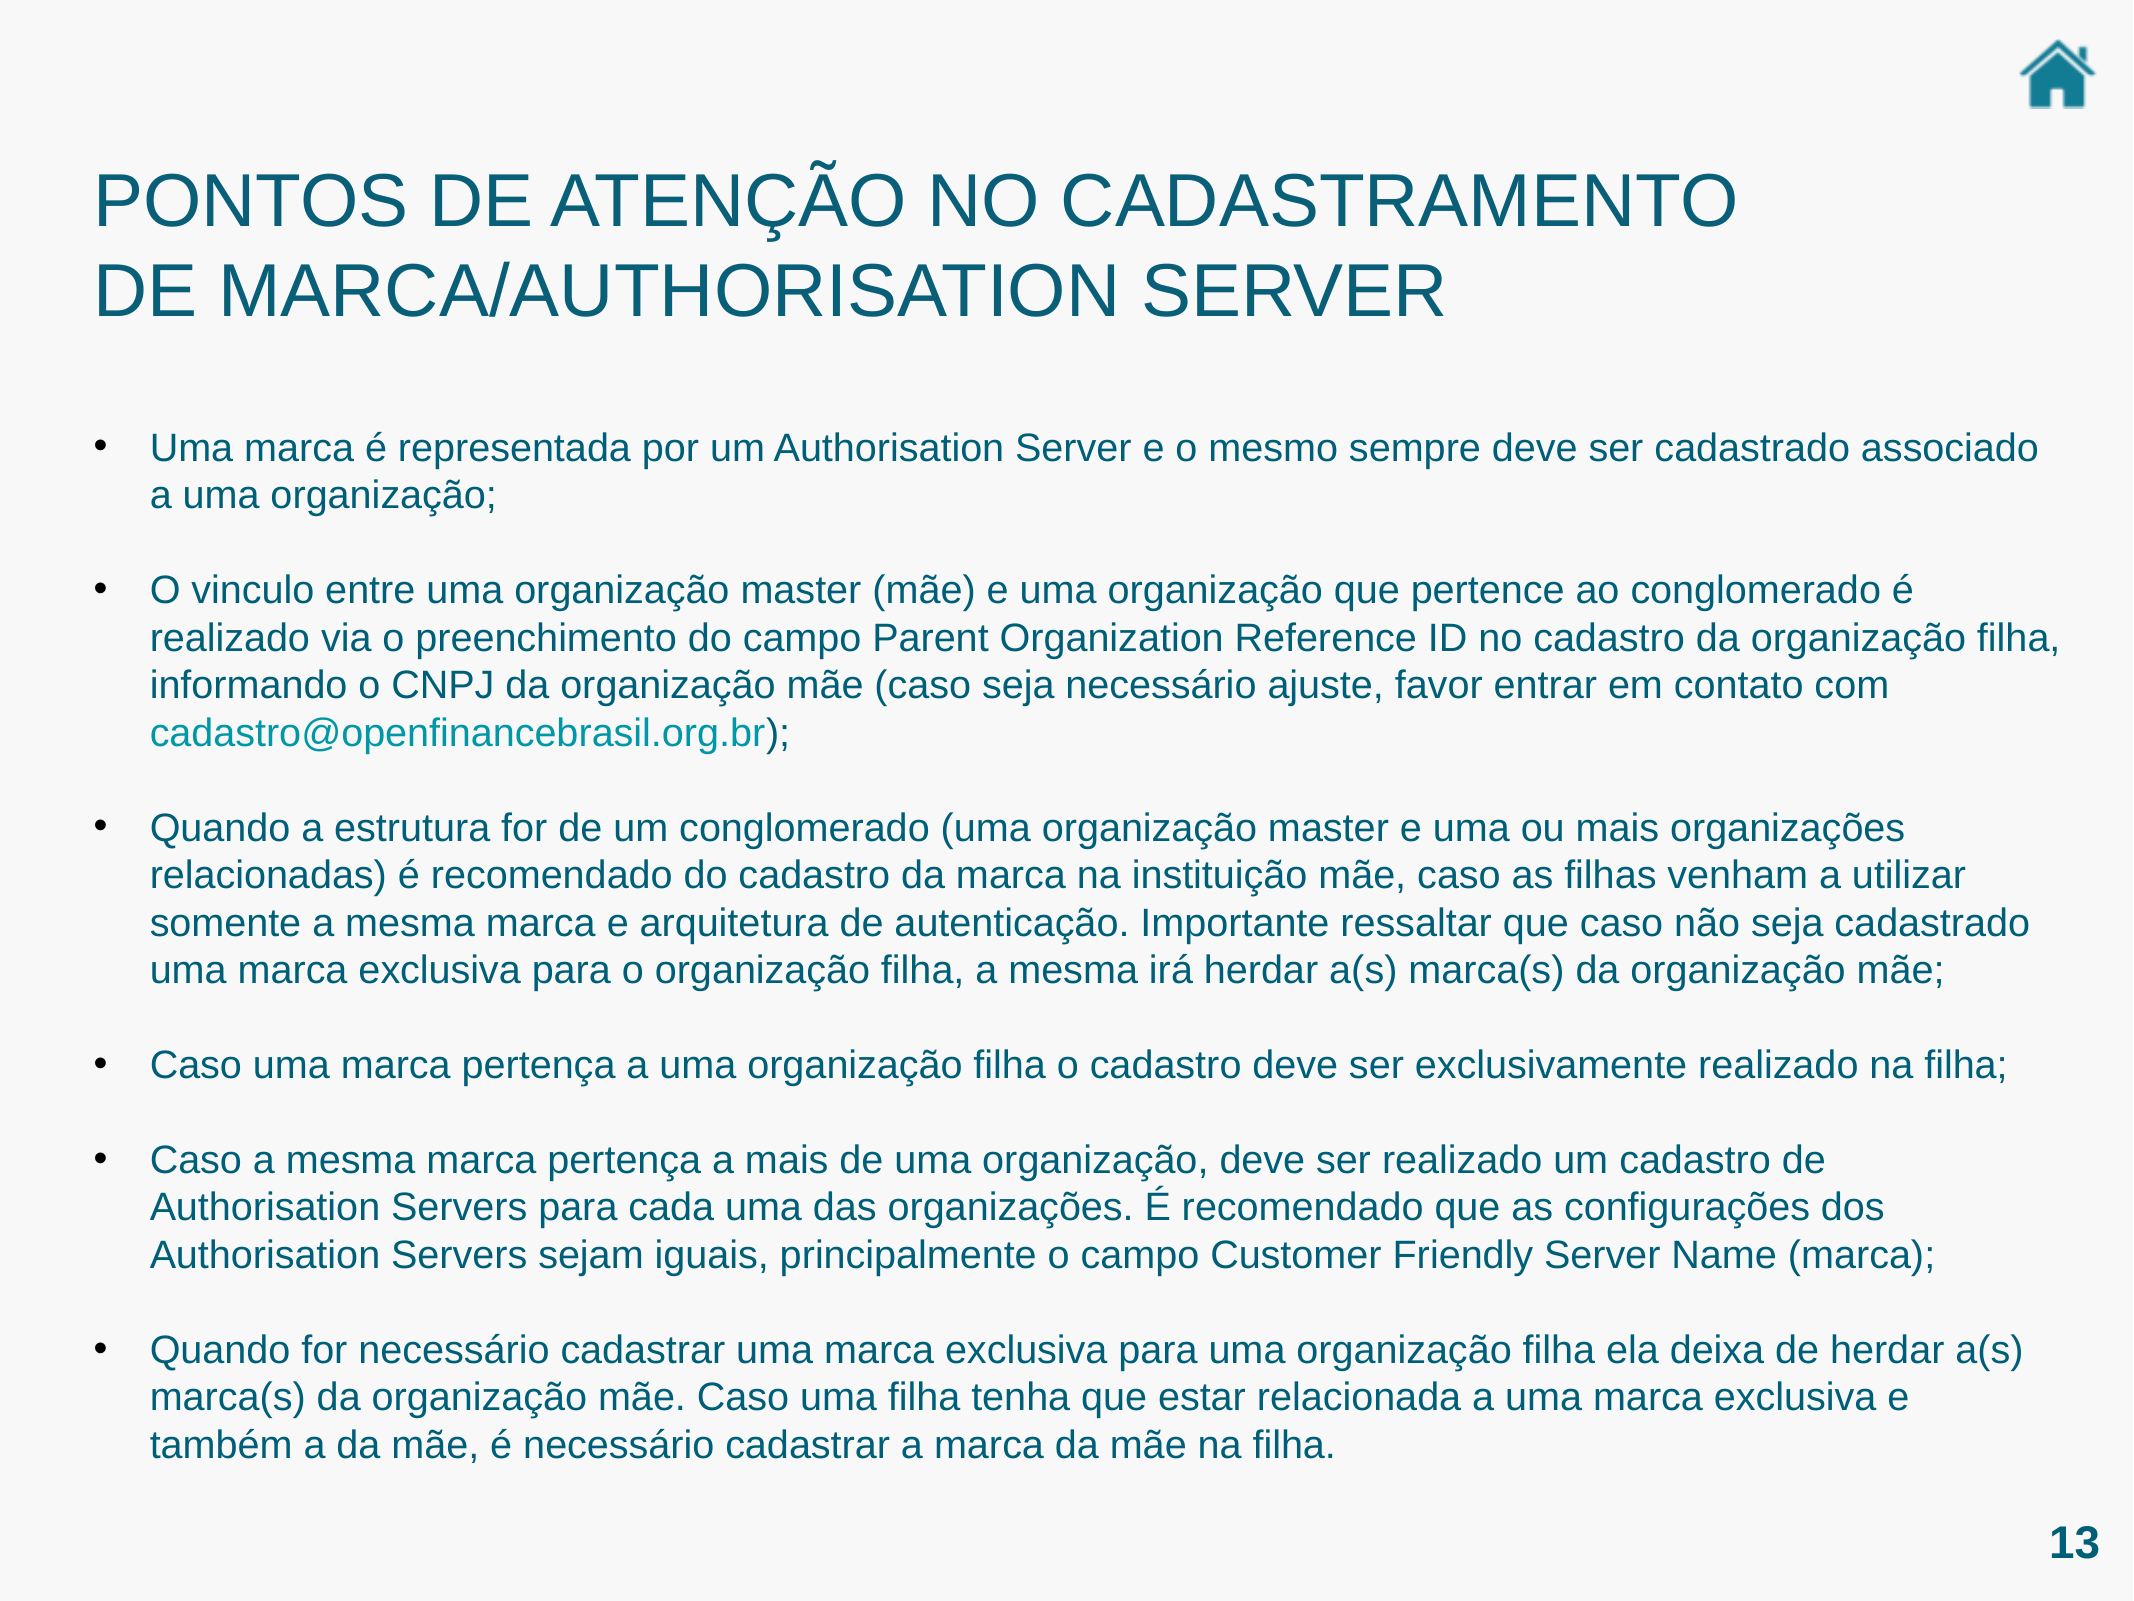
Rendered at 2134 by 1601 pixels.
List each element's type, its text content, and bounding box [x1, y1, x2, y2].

text_box Uma marca é representada por um Authorisation Server e o mesmo sempre deve ser cadastrado associado a uma organização; O vinculo entre uma organização master (mãe) e uma organização que pertence ao conglomerado é realizado via o preenchimento do campo Parent Organization Reference ID no cadastro da organização filha, informando o CNPJ da organização mãe (caso seja necessário ajuste, favor entrar em contato com cadastro@openfinancebrasil.org.br); Quando a estrutura for de um conglomerado (uma organização master e uma ou mais organizações relacionadas) é recomendado do cadastro da marca na instituição mãe, caso as filhas venham a utilizar somente a mesma marca e arquitetura de autenticação. Importante ressaltar que caso não seja cadastrado uma marca exclusiva para o organização filha, a mesma irá herdar a(s) marca(s) da organização mãe; Caso uma marca pertença a uma organização filha o cadastro deve ser exclusivamente realizado na filha; Caso a mesma marca pertença a mais de uma organização, deve ser realizado um cadastro de Authorisation Servers para cada uma das organizações. É recomendado que as configurações dos Authorisation Servers sejam iguais, principalmente o campo Customer Friendly Server Name (marca); Quando for necessário cadastrar uma marca exclusiva para uma organização filha ela deixa de herdar a(s) marca(s) da organização mãe. Caso uma filha tenha que estar relacionada a uma marca exclusiva e também a da mãe, é necessário cadastrar a marca da mãe na filha. [93, 421, 2064, 1467]
text_box [1977, 0, 2134, 145]
text_box PONTOS DE ATENÇÃO NO CADASTRAMENTO DE MARCA/AUTHORISATION SERVER [93, 151, 1837, 332]
slide_number 13 [1979, 1504, 2101, 1576]
